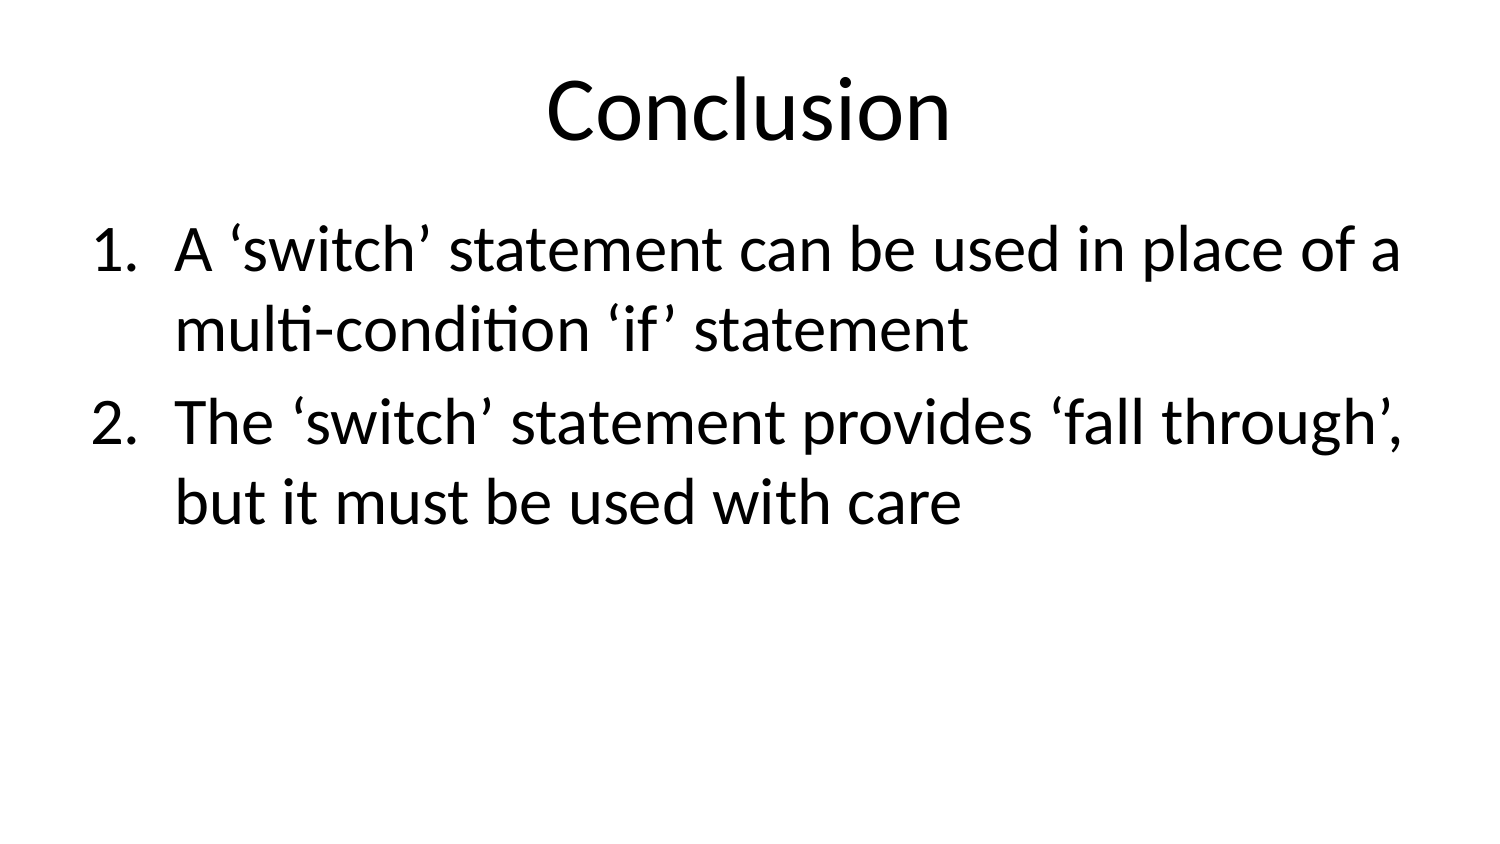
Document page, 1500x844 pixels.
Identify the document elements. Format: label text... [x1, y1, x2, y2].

title Conclusion [75, 33, 1425, 175]
list A ‘switch’ statement can be used in place of a multi-condition ‘if’ statement The ‘switch’ statement provides ‘fall through’, but it must be used with care [75, 196, 1425, 754]
